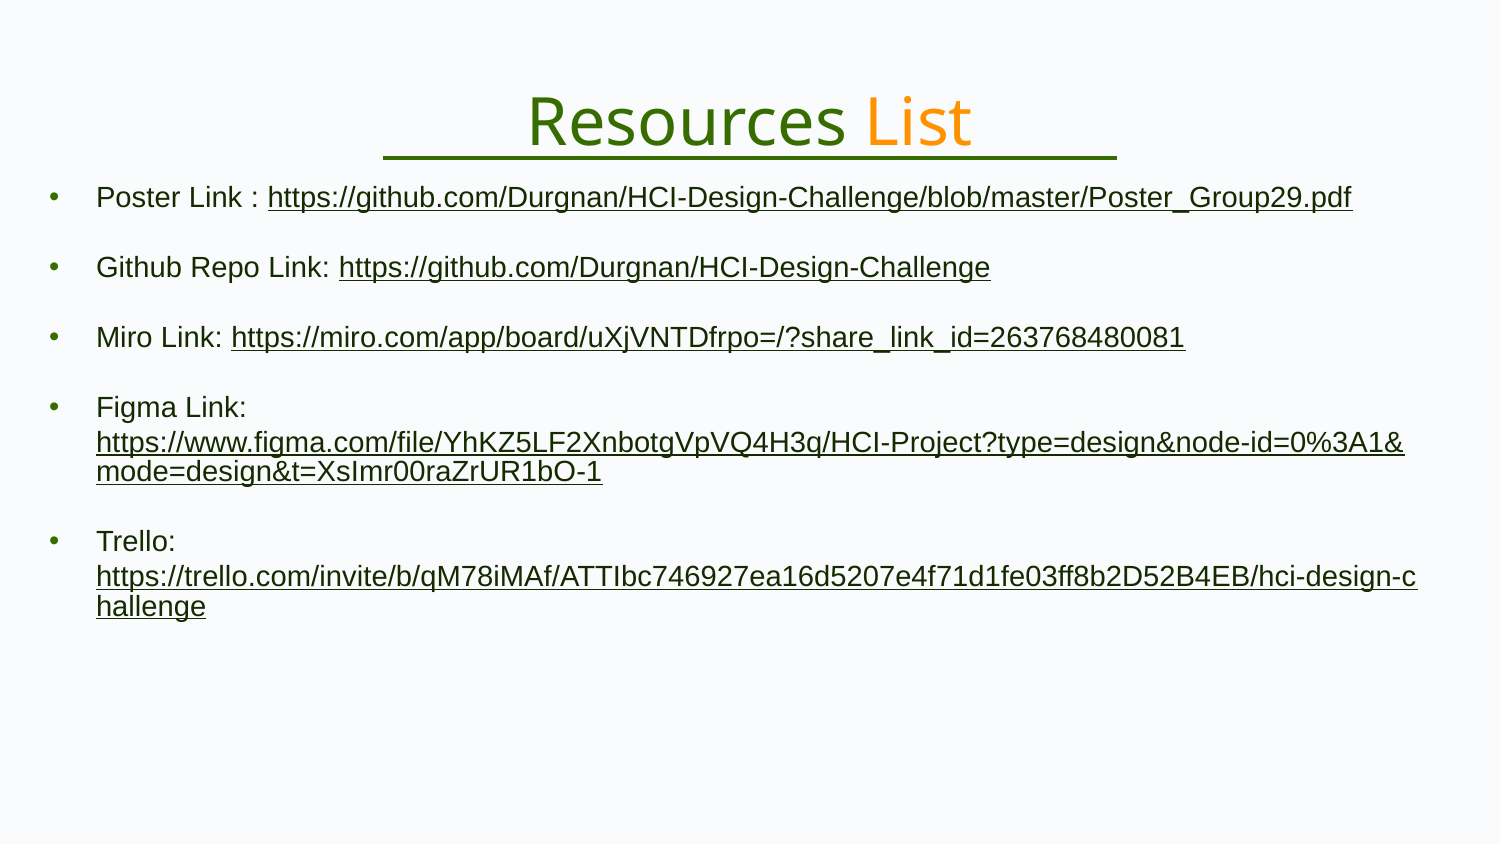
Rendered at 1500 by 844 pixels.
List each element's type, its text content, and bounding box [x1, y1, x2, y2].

text_box Poster Link : https://github.com/Durgnan/HCI-Design-Challenge/blob/master/Poster_Group29.pdf Github Repo Link: https://github.com/Durgnan/HCI-Design-Challenge Miro Link: https://miro.com/app/board/uXjVNTDfrpo=/?share_link_id=263768480081 Figma Link: https://www.figma.com/file/YhKZ5LF2XnbotgVpVQ4H3q/HCI-Project?type=design&node-id=0%3A1&mode=design&t=XsImr00raZrUR1bO-1 Trello: https://trello.com/invite/b/qM78iMAf/ATTIbc746927ea16d5207e4f71d1fe03ff8b2D52B4EB/hci-design-challenge [34, 163, 1445, 415]
title Resources List [118, 63, 1382, 158]
